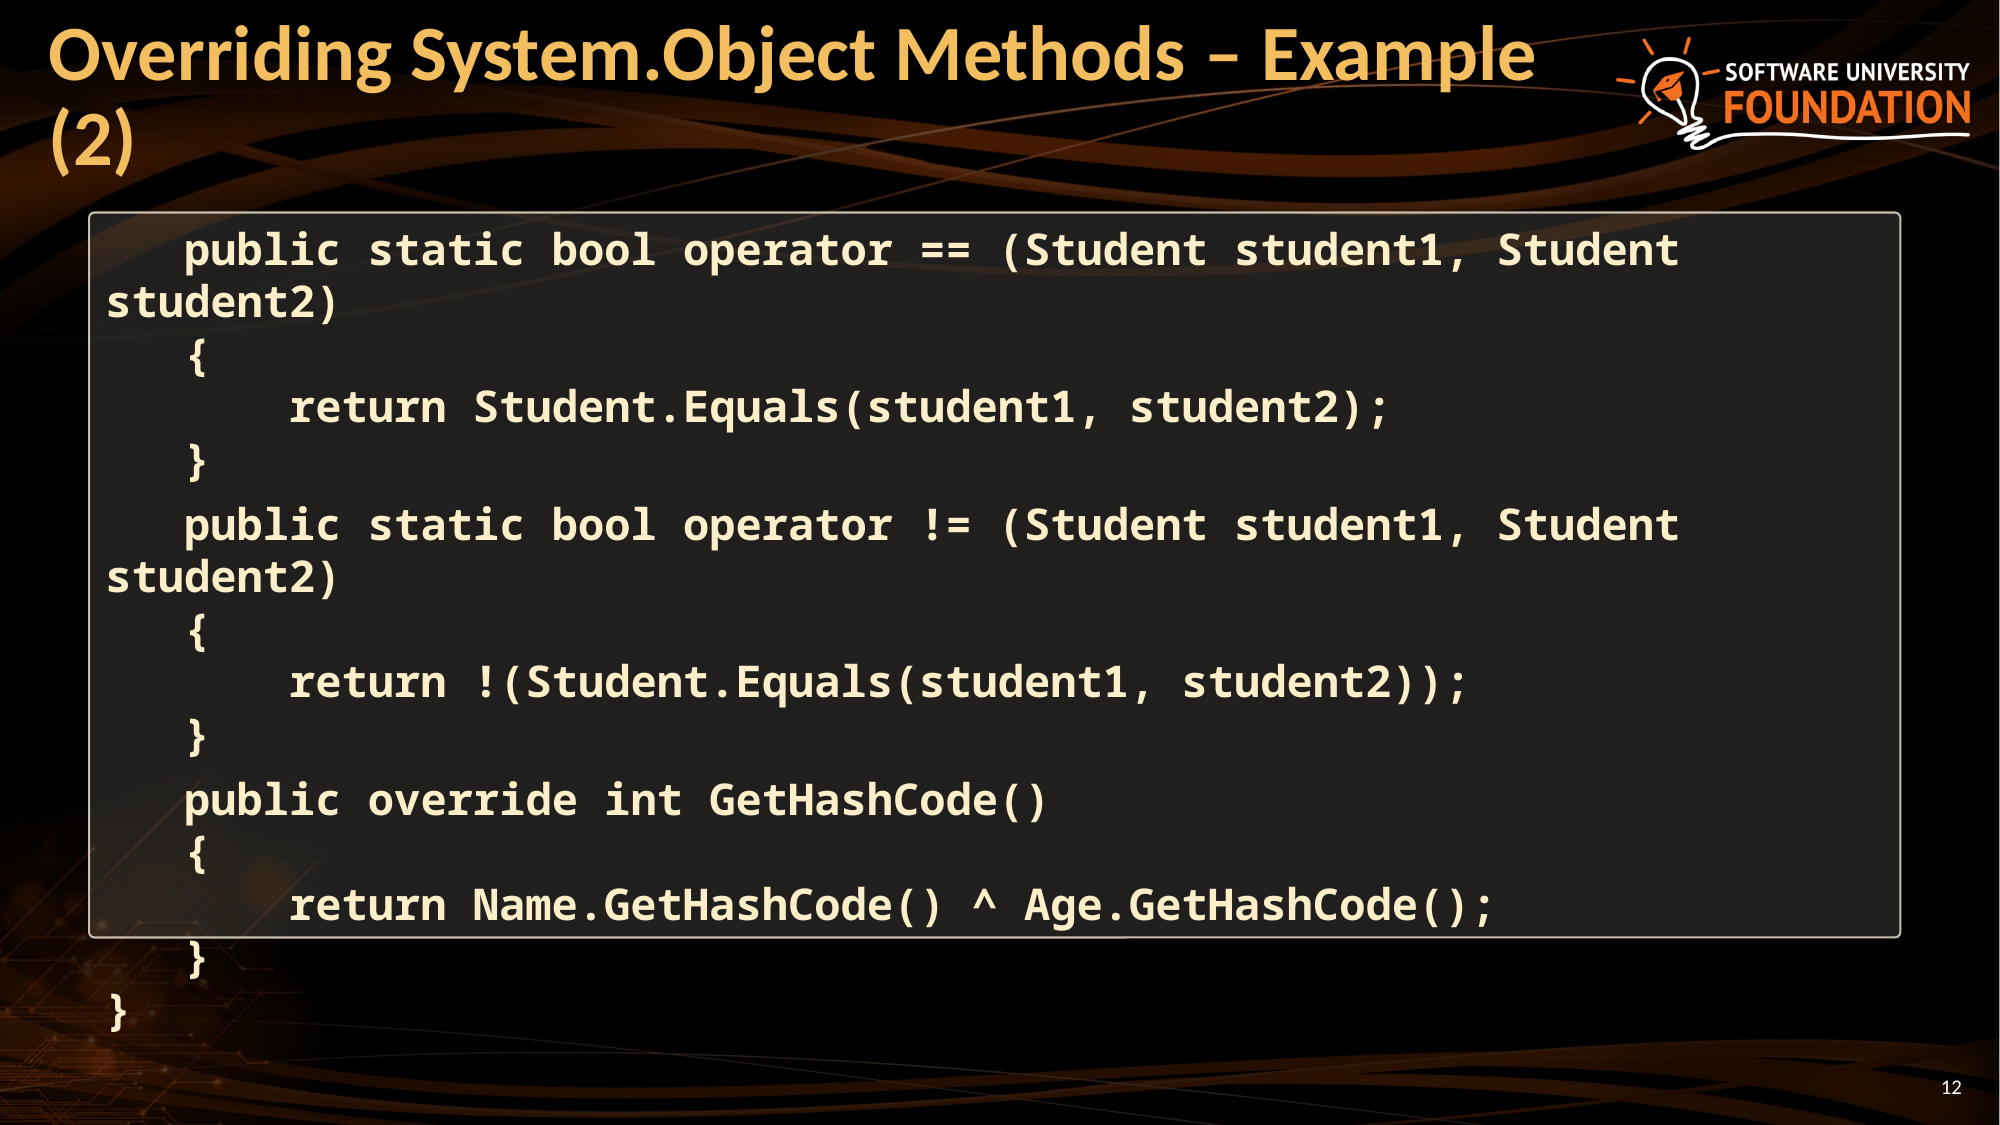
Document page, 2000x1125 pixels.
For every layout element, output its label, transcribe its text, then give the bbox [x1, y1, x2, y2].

text_box public static bool operator == (Student student1, Student student2) { return Student.Equals(student1, student2); } public static bool operator != (Student student1, Student student2) { return !(Student.Equals(student1, student2)); } public override int GetHashCode() { return Name.GetHashCode() ^ Age.GetHashCode(); } } [89, 212, 1901, 938]
picture [0, 0, 2000, 1125]
slide_number 12 [1897, 1070, 1968, 1103]
title Overriding System.Object Methods – Example (2) [30, 6, 1602, 189]
